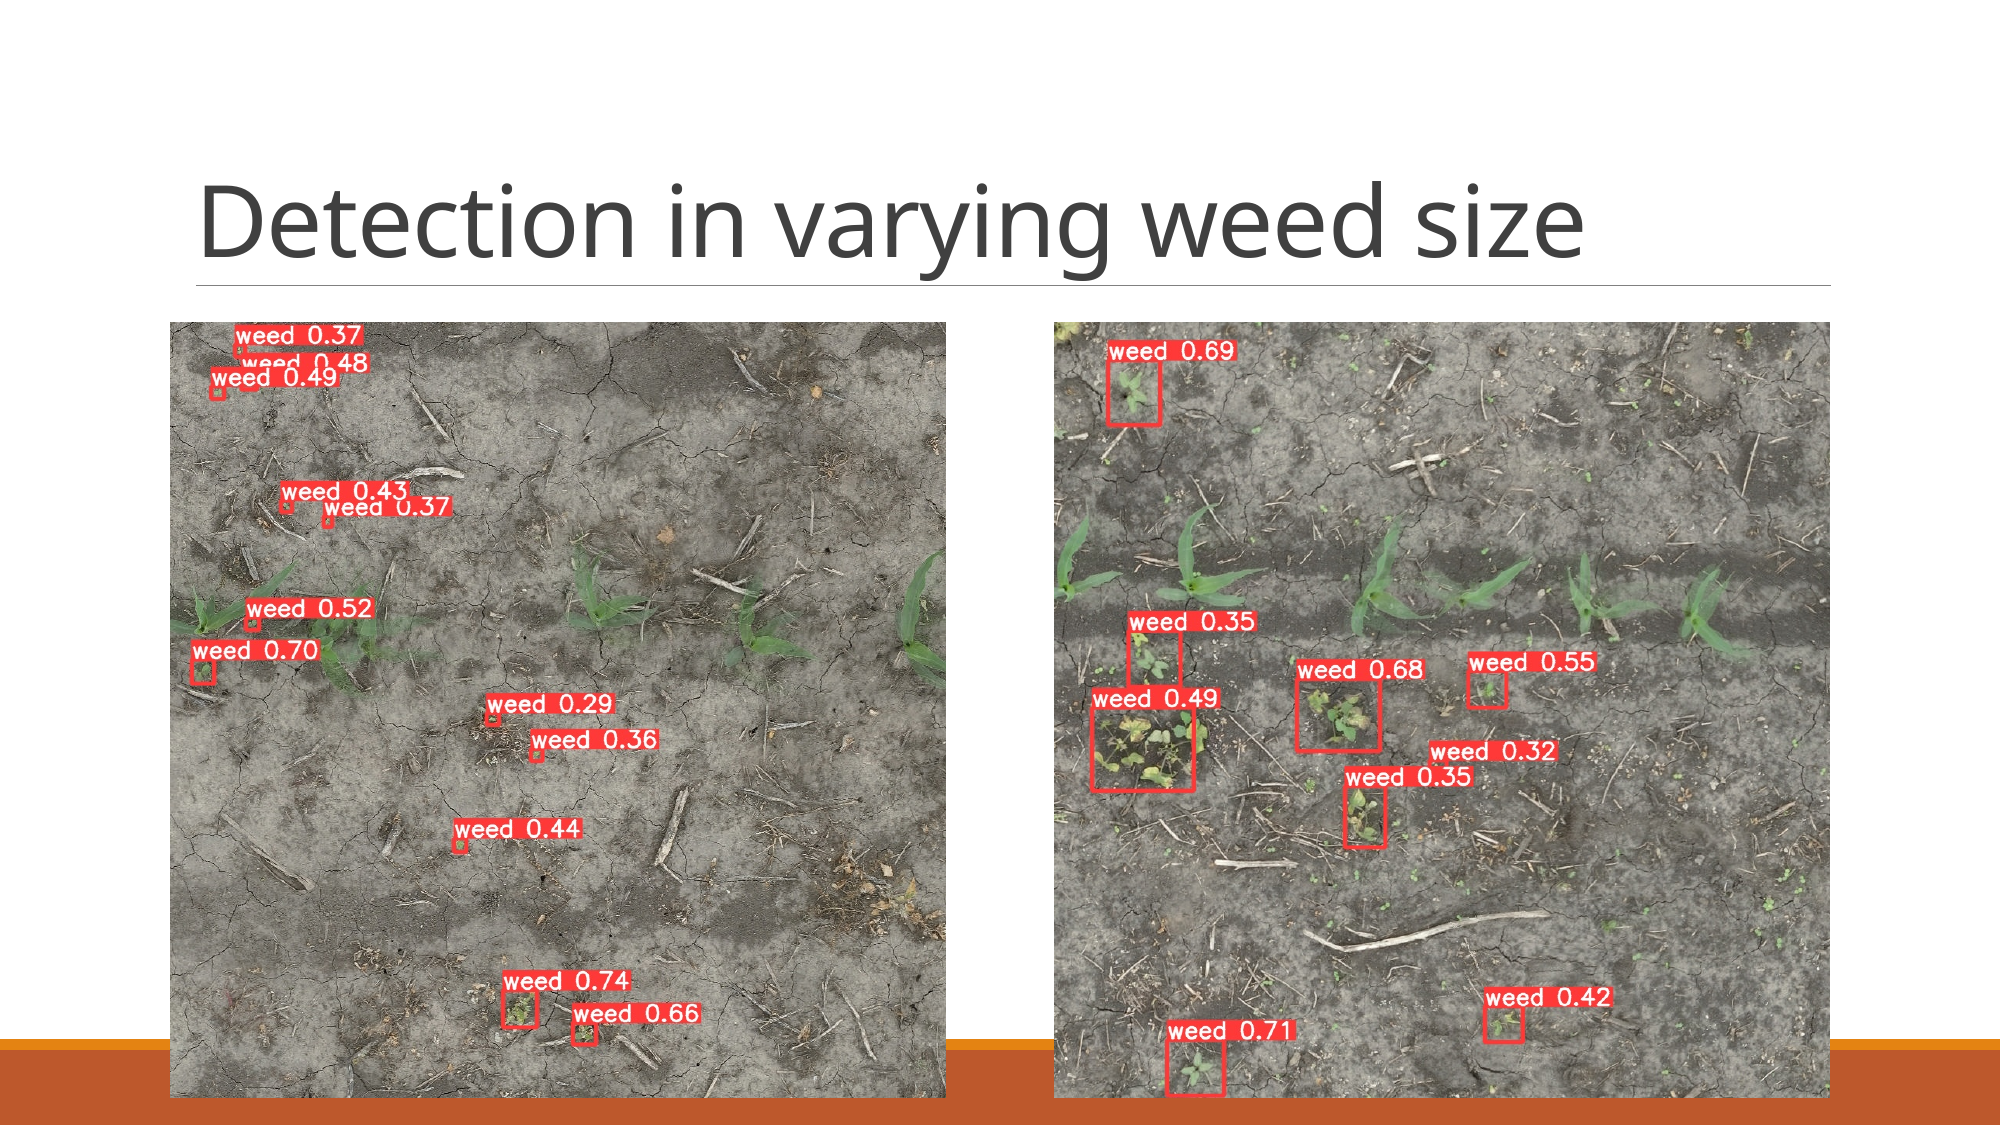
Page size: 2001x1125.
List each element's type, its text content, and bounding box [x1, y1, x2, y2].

picture [169, 322, 946, 1099]
title Detection in varying weed size [180, 47, 1830, 285]
picture [1054, 322, 1831, 1099]
